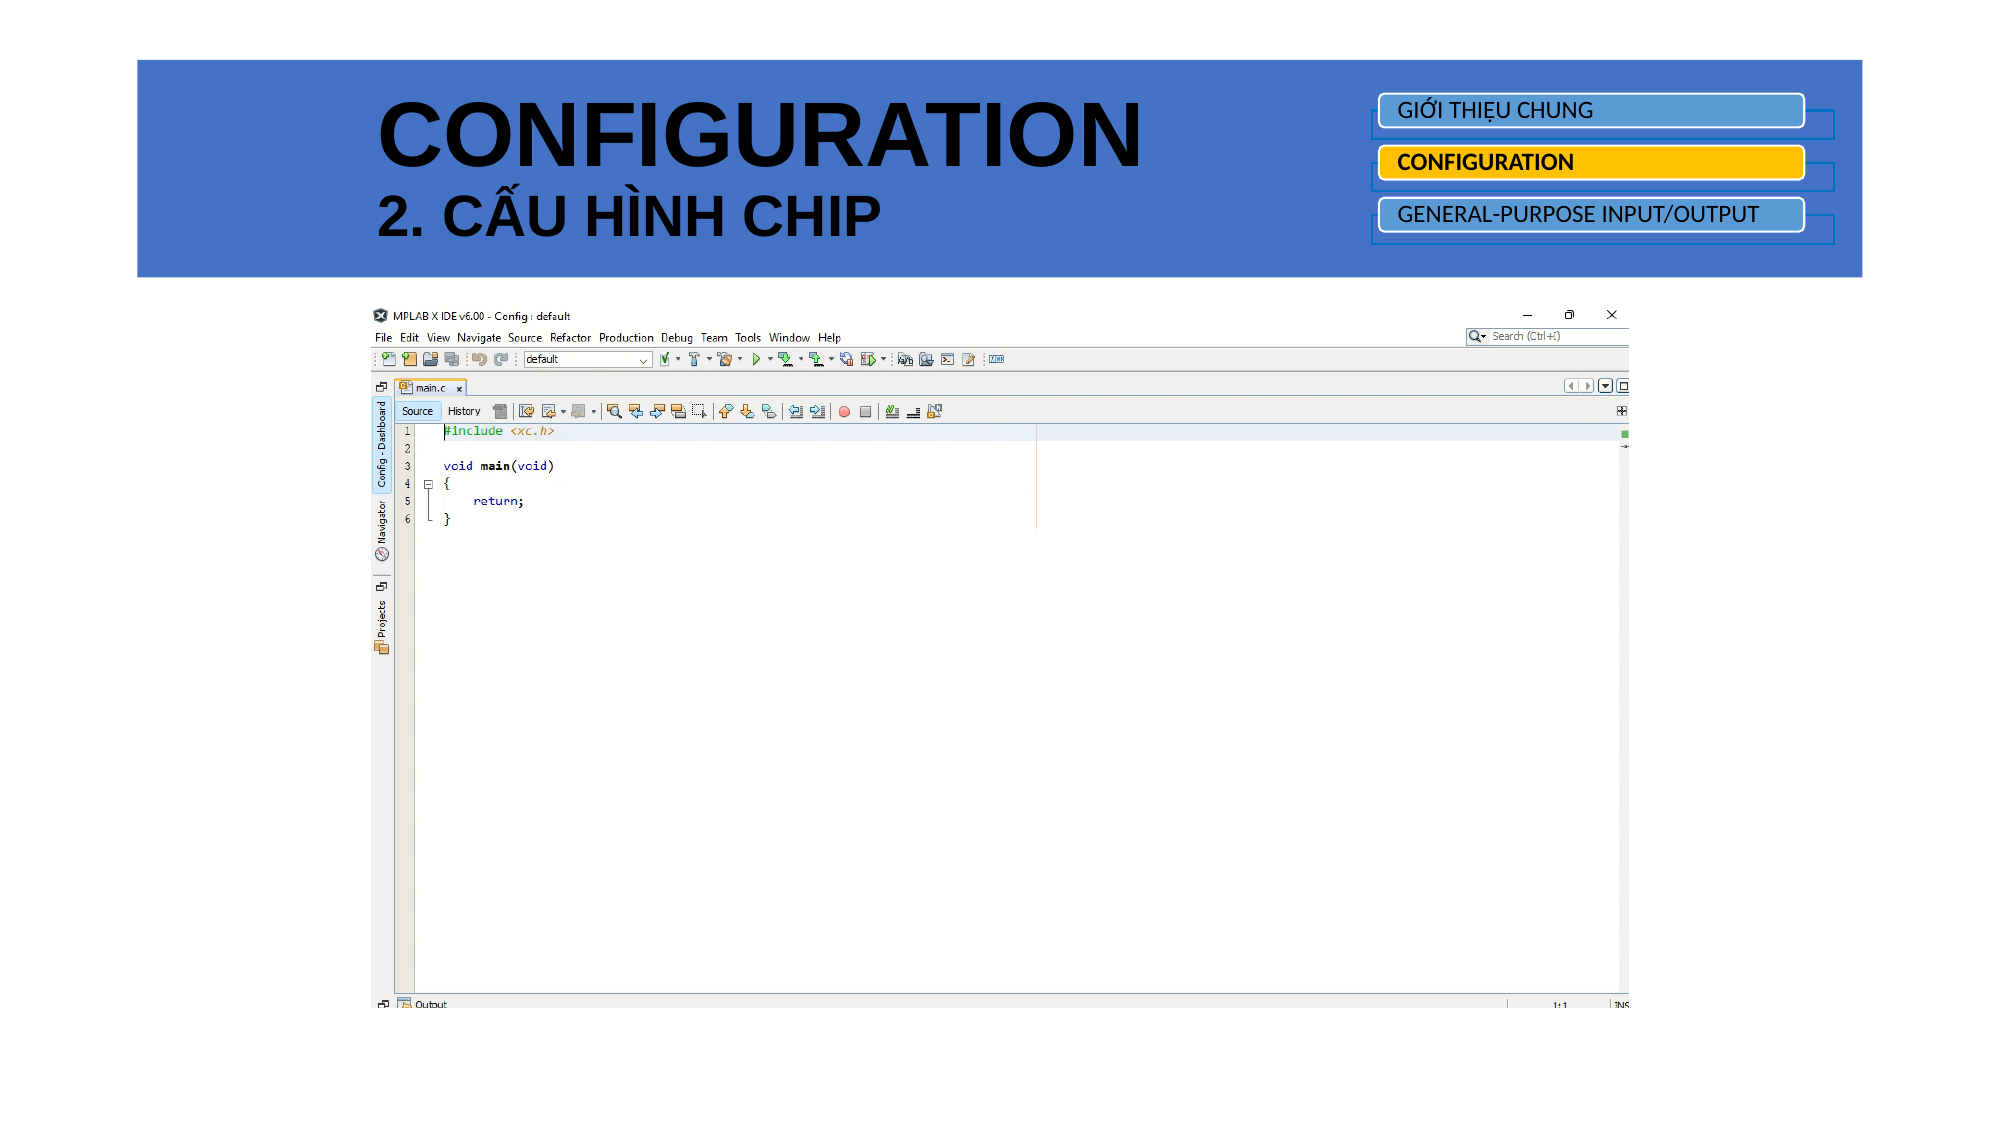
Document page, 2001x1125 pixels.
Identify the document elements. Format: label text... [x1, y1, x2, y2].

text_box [1371, 93, 1835, 244]
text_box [370, 304, 1630, 1009]
title CONFIGURATION 2. CẤU HÌNH CHIP [137, 59, 1863, 278]
